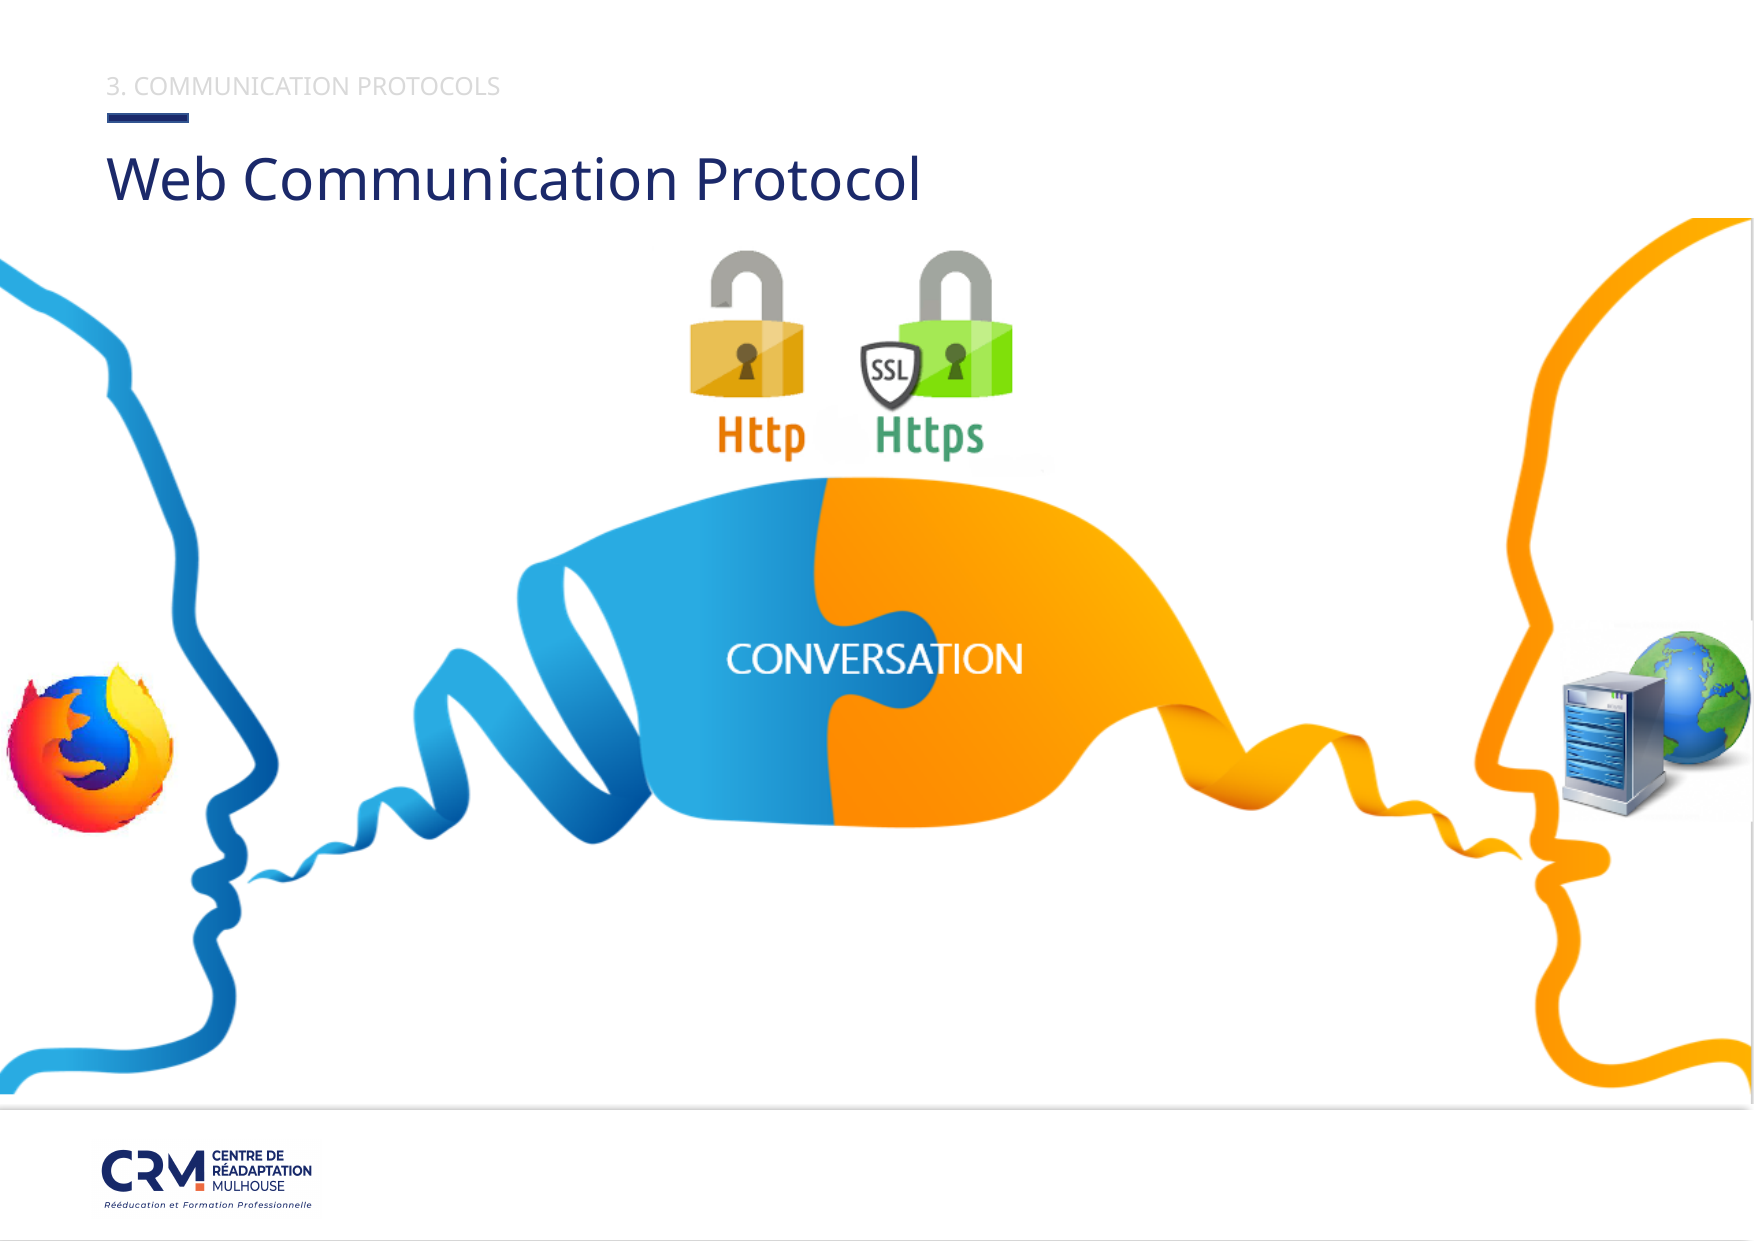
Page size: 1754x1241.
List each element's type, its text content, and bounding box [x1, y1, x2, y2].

list Web Communication Protocol [91, 142, 1647, 218]
picture [0, 218, 1754, 1104]
picture [91, 1139, 322, 1219]
title 3. COMMUNICATION PROTOCOLS [91, 66, 1647, 113]
